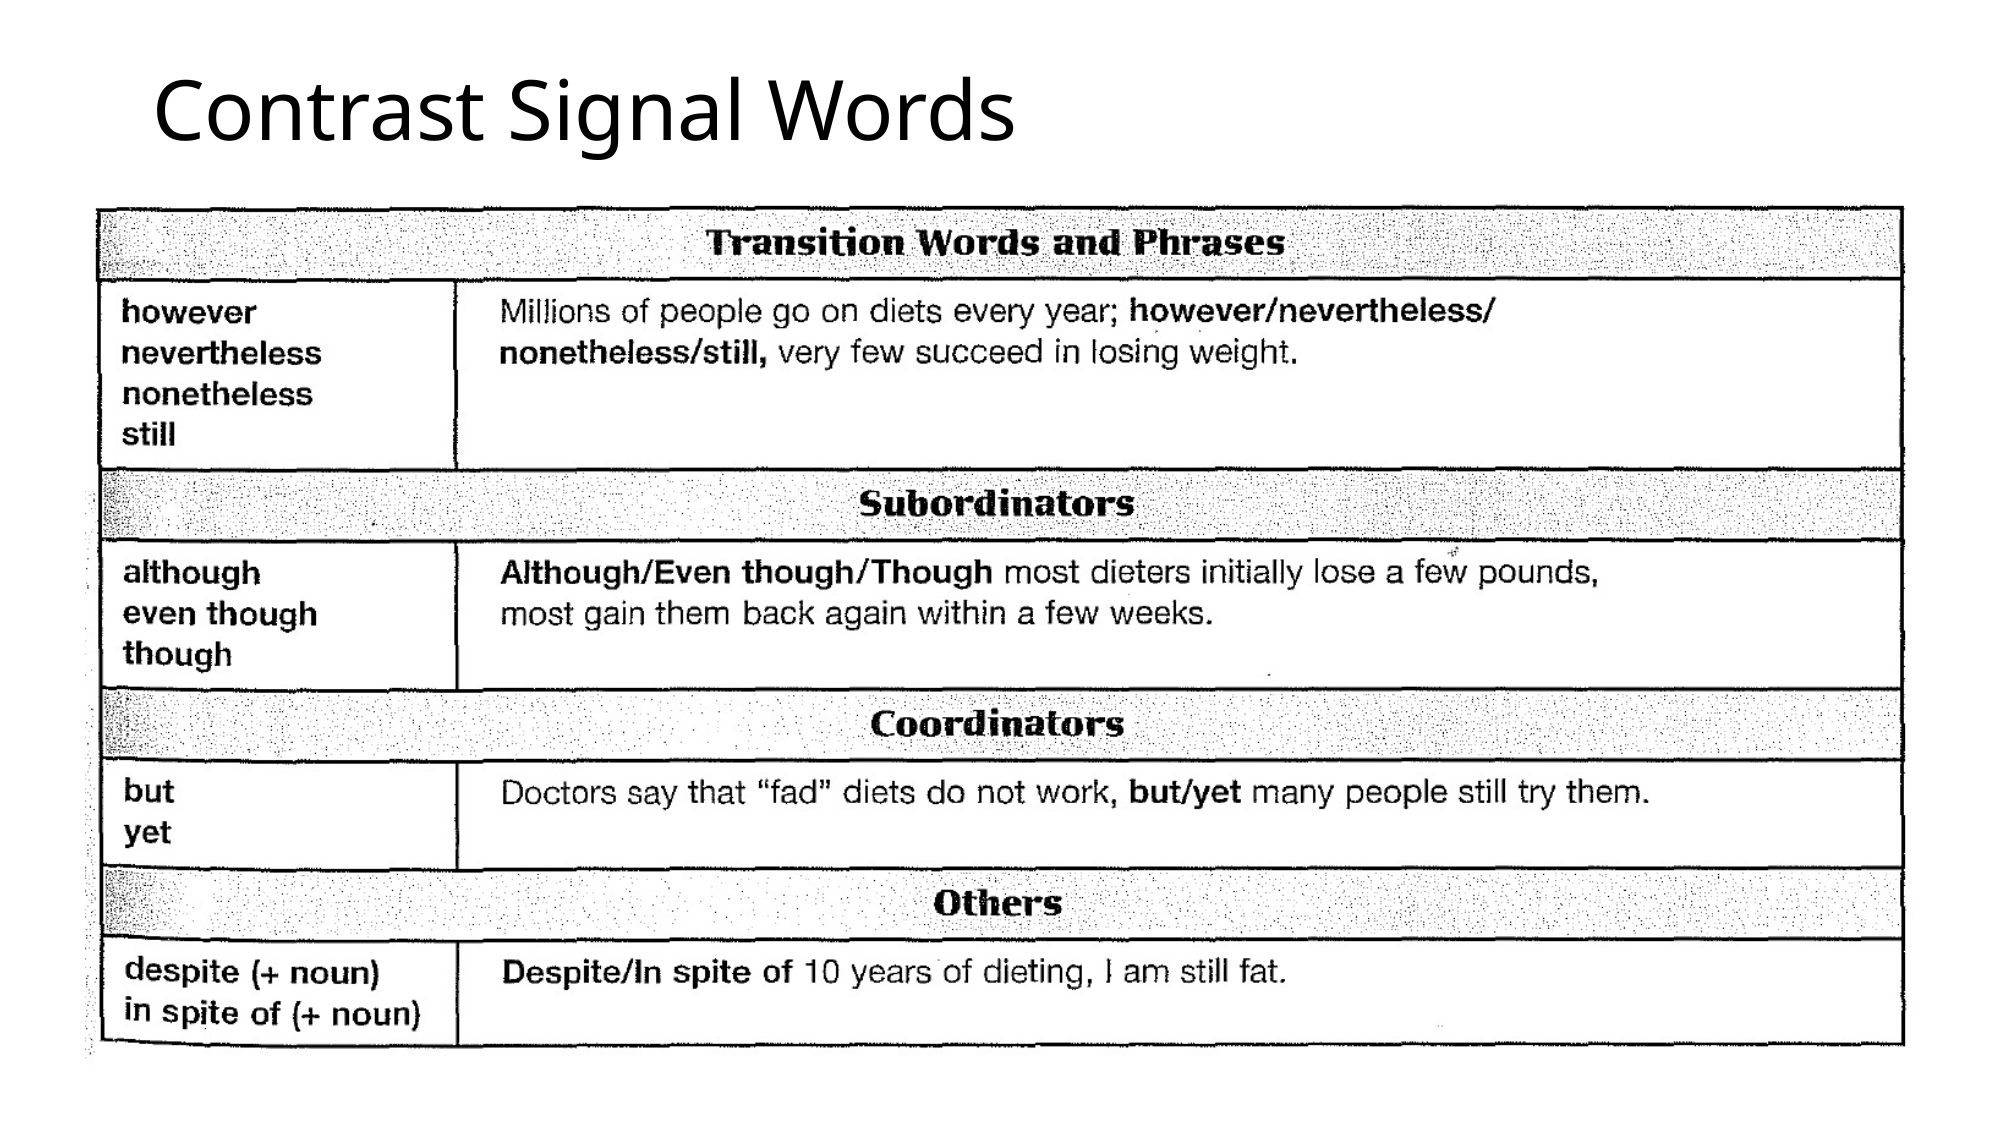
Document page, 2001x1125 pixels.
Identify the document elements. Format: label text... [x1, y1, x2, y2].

picture [85, 195, 1915, 1066]
title Contrast Signal Words [137, 55, 1863, 172]
